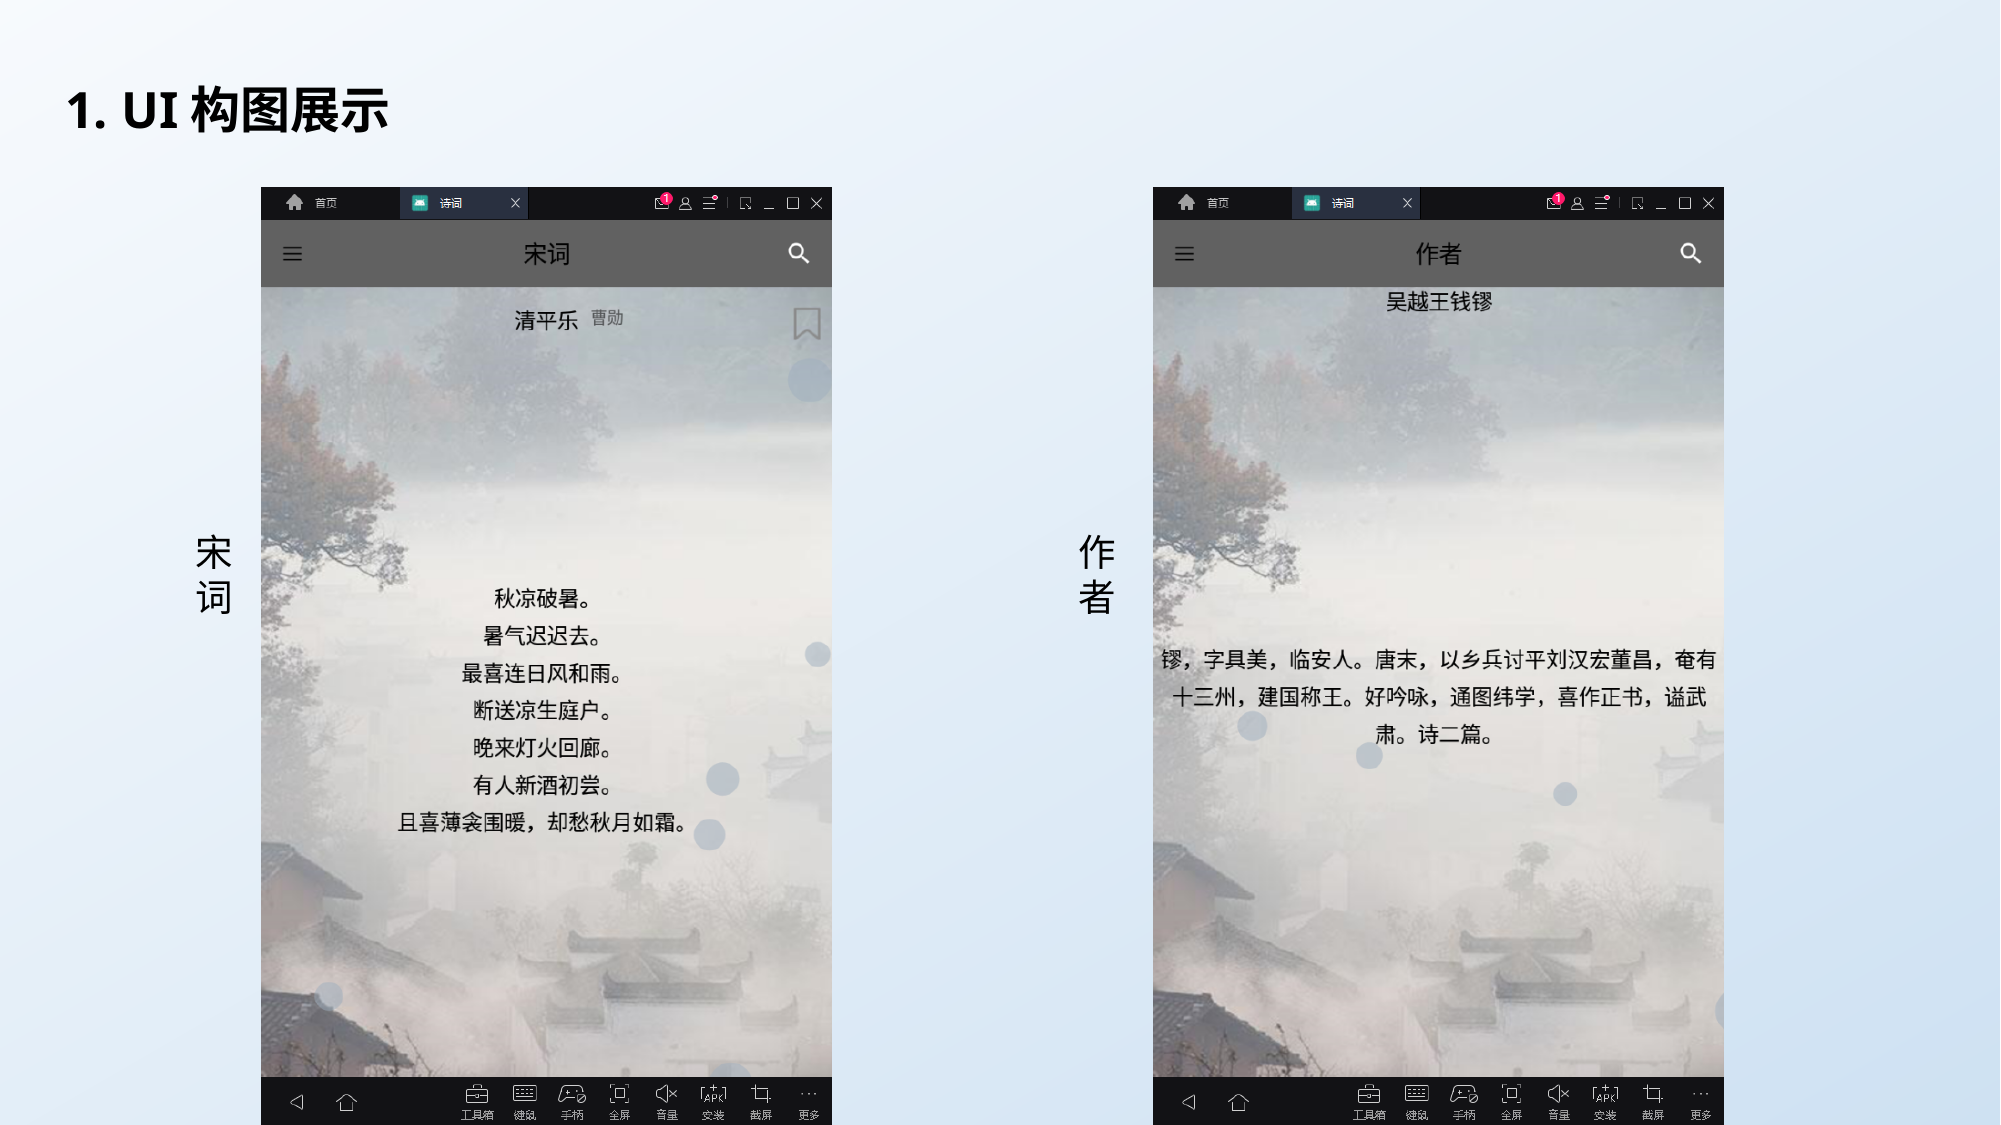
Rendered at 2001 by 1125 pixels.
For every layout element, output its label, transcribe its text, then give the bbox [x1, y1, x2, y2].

text_box 宋词 [180, 521, 248, 627]
picture [1152, 187, 1724, 1125]
text_box 作者 [1063, 521, 1131, 627]
text_box UI构图展示 [50, 71, 406, 146]
picture [261, 187, 832, 1125]
